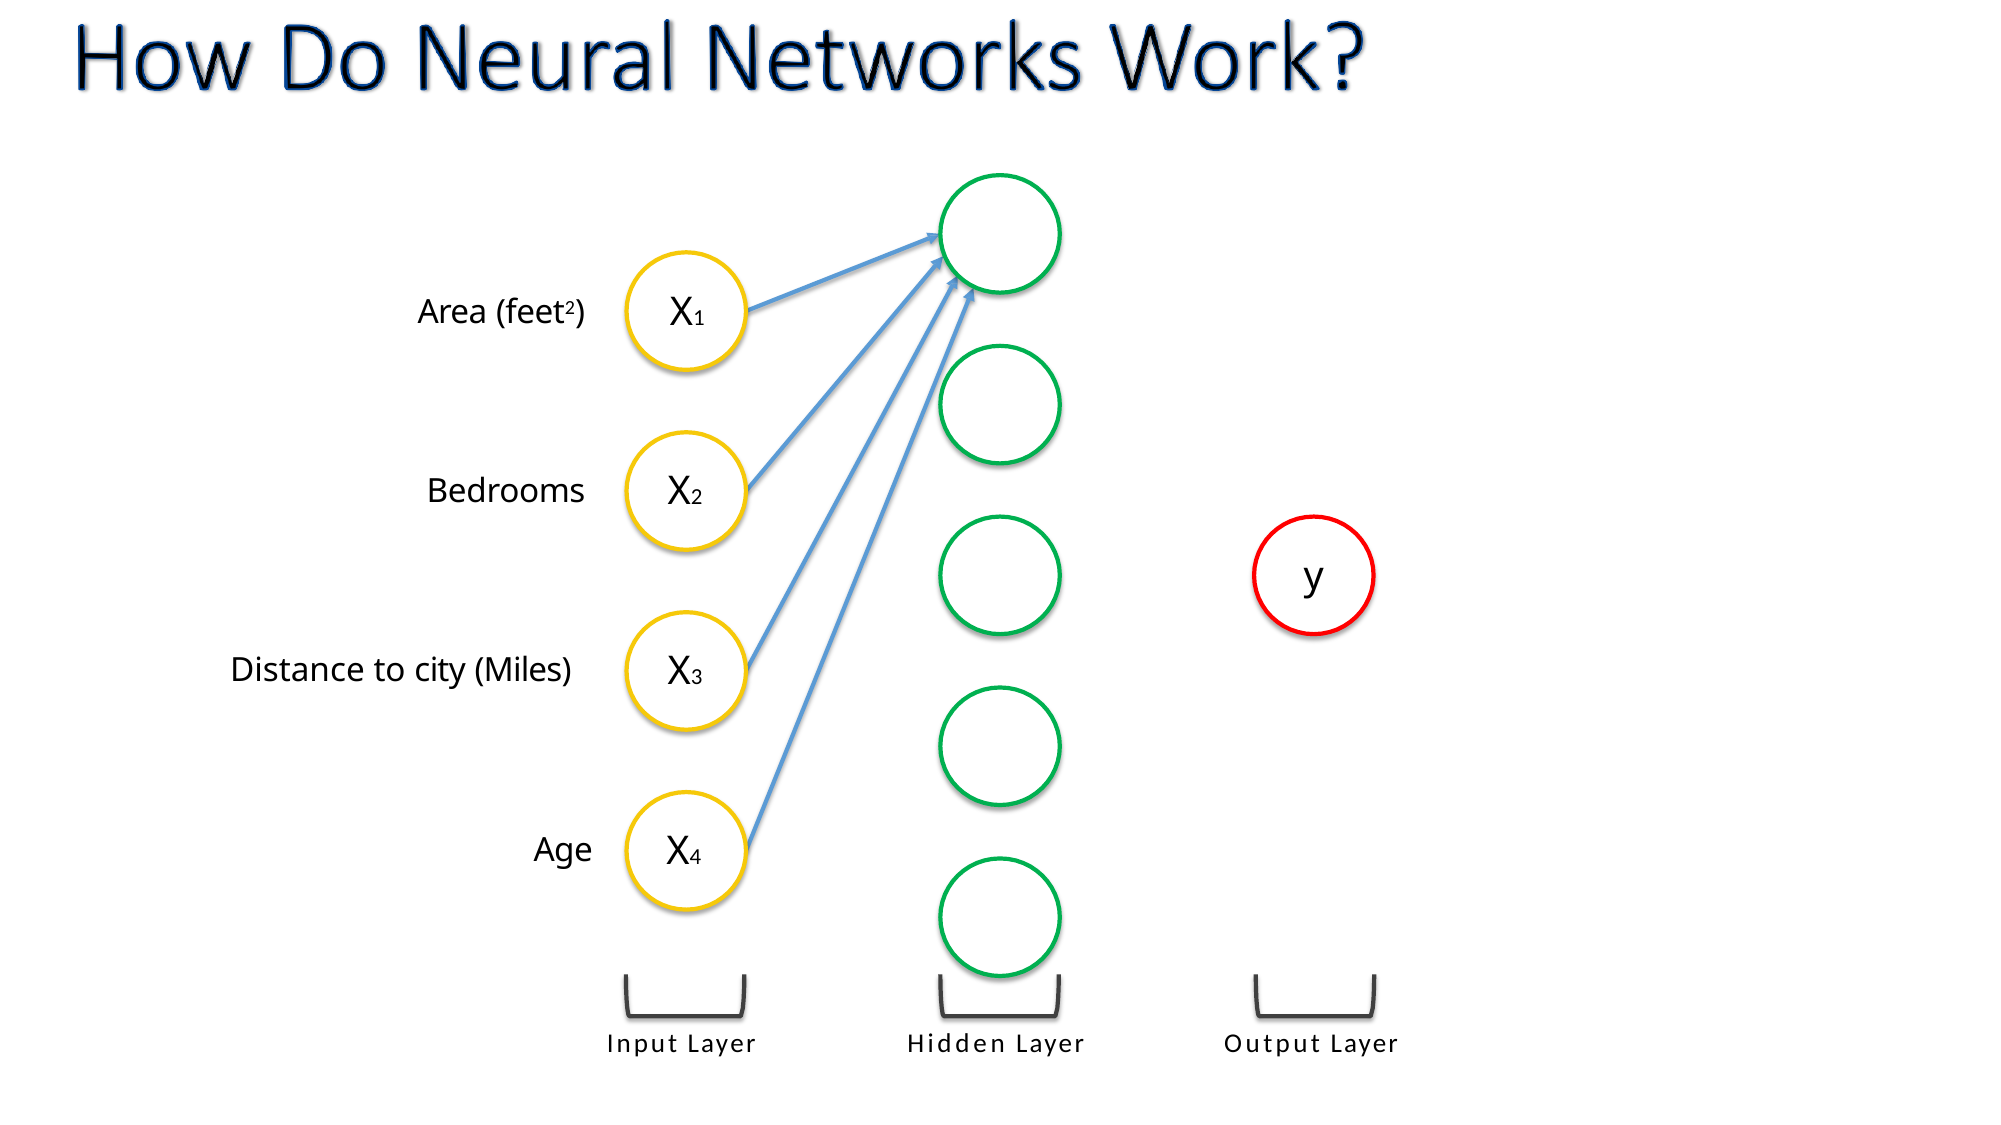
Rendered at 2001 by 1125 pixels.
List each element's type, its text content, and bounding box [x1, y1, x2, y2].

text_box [617, 970, 753, 1029]
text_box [1246, 970, 1383, 1029]
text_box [931, 970, 1068, 1029]
text_box Bedrooms [424, 467, 602, 509]
text_box Input Layer [604, 1023, 766, 1058]
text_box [617, 217, 931, 922]
text_box Output Layer [1222, 1023, 1408, 1058]
text_box Area (feet2) [411, 287, 606, 331]
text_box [74, 15, 1370, 97]
text_box Distance to city (Miles) [228, 646, 602, 689]
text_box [617, 607, 755, 743]
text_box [617, 247, 755, 383]
text_box Hidden Layer [905, 1023, 1094, 1058]
text_box Age [531, 826, 602, 869]
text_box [931, 170, 1382, 989]
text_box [617, 427, 755, 563]
